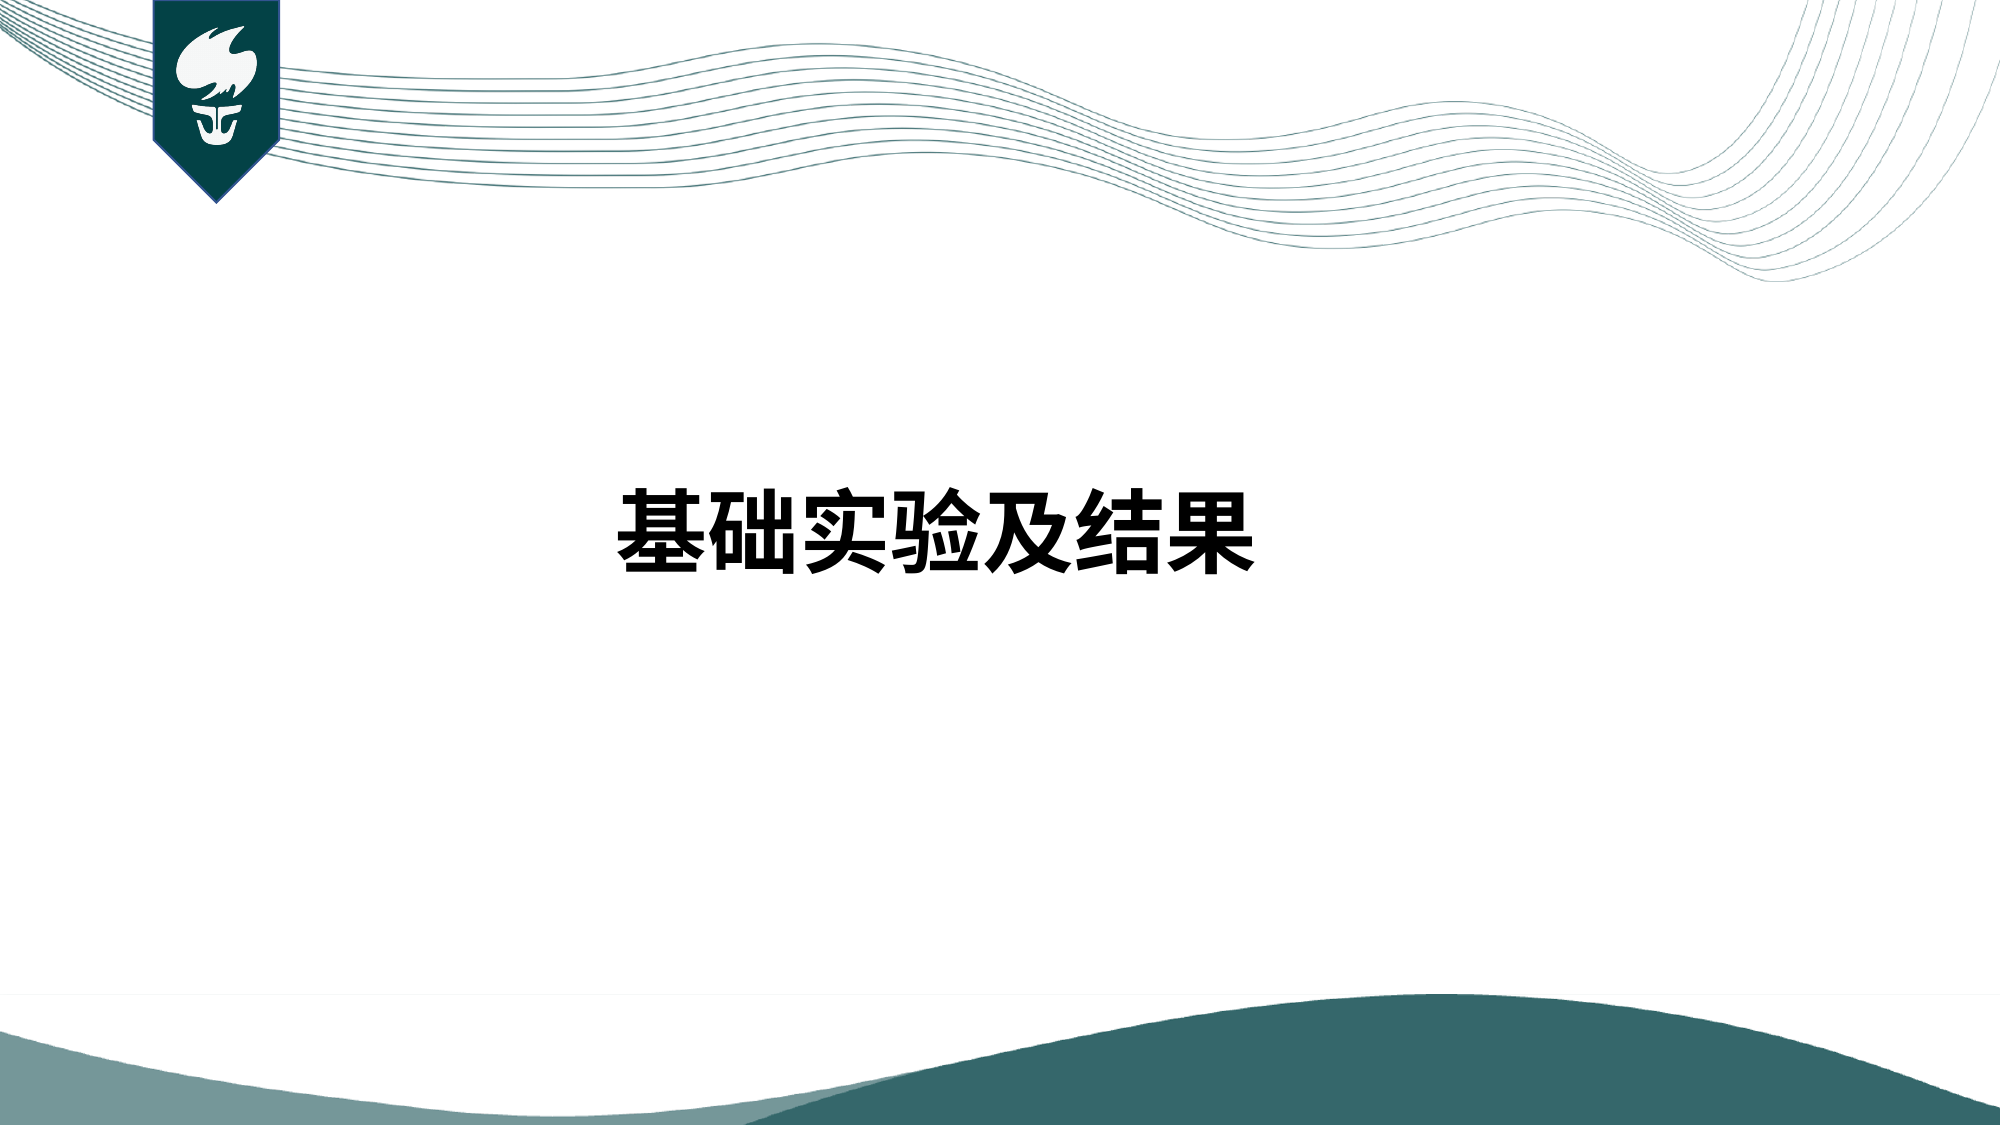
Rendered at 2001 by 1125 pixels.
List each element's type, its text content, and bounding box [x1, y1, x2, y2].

picture [0, 0, 2000, 282]
picture [0, 994, 2000, 1125]
title 基础实验及结果 [600, 315, 2000, 759]
